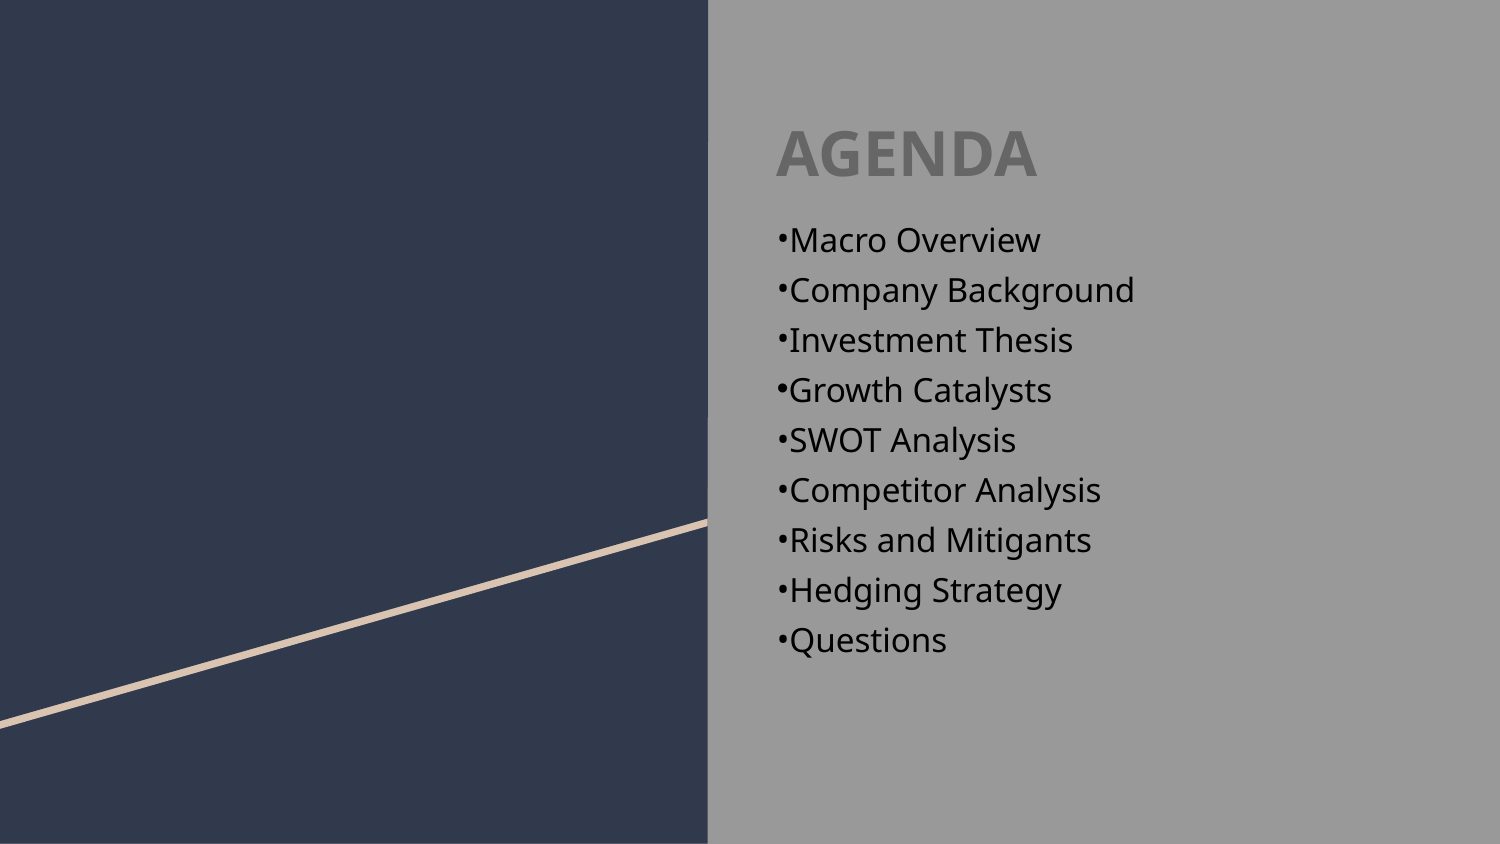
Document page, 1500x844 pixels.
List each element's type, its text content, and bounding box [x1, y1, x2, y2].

list AGENDA Macro Overview Company Background Investment Thesis Growth Catalysts SWOT Analysis Competitor Analysis Risks and Mitigants Hedging Strategy Questions [761, 82, 1446, 755]
